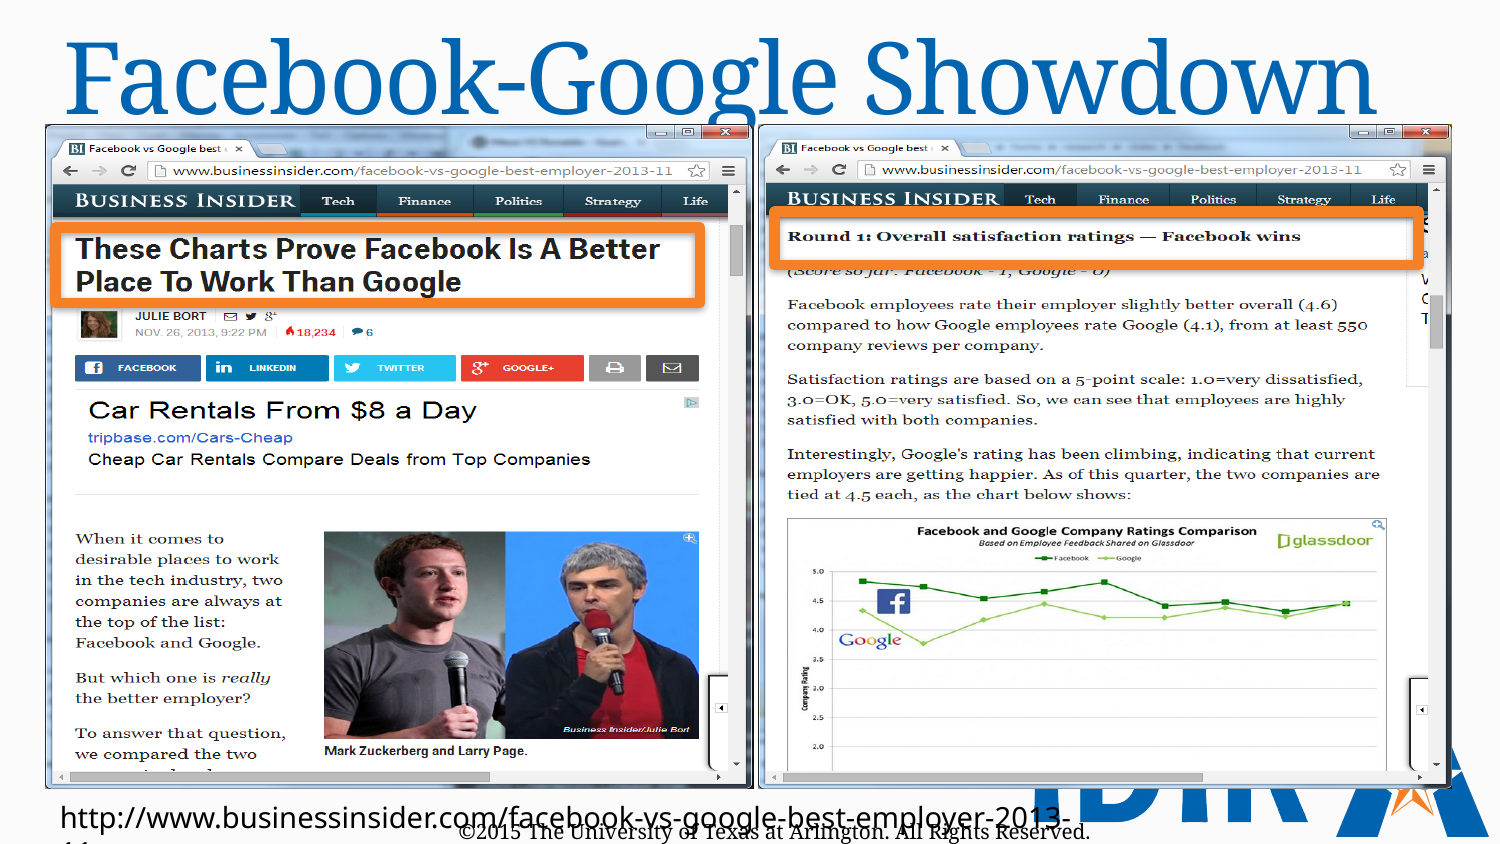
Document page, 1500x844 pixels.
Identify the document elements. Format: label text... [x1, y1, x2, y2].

picture [44, 124, 755, 789]
text_box ©2015 The University of Texas at Arlington. All Rights Reserved. [458, 818, 1091, 844]
picture [758, 124, 1489, 837]
title Facebook-Google Showdown [63, 28, 1436, 124]
text_box http://www.businessinsider.com/facebook-vs-google-best-employer-2013-11 [45, 797, 1106, 844]
